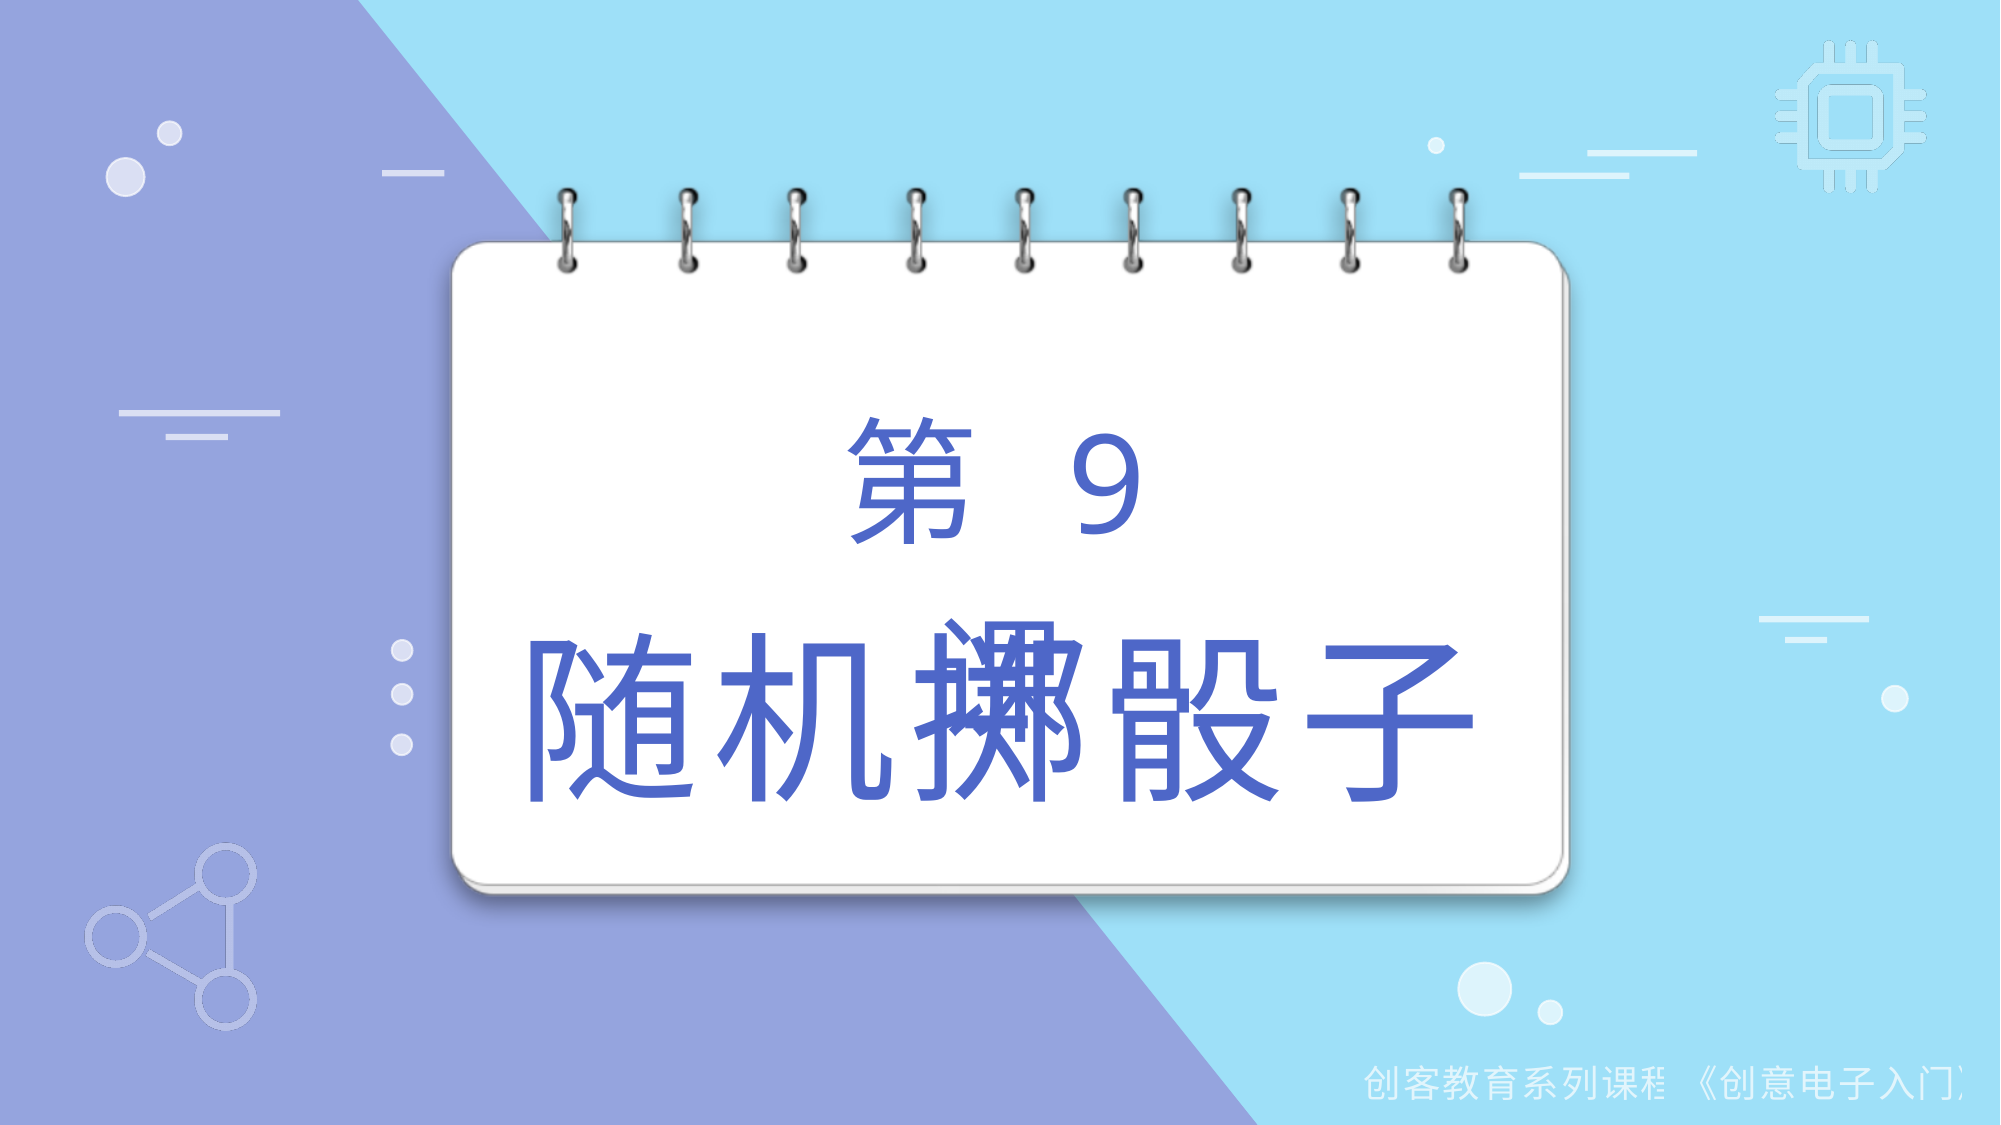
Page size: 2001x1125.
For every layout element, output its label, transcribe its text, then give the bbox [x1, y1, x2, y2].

picture [411, 163, 1589, 916]
picture [70, 836, 271, 1037]
list 随机掷骰子 [490, 552, 1510, 821]
list 第 9 课 [737, 355, 1263, 552]
picture [1750, 16, 1951, 217]
